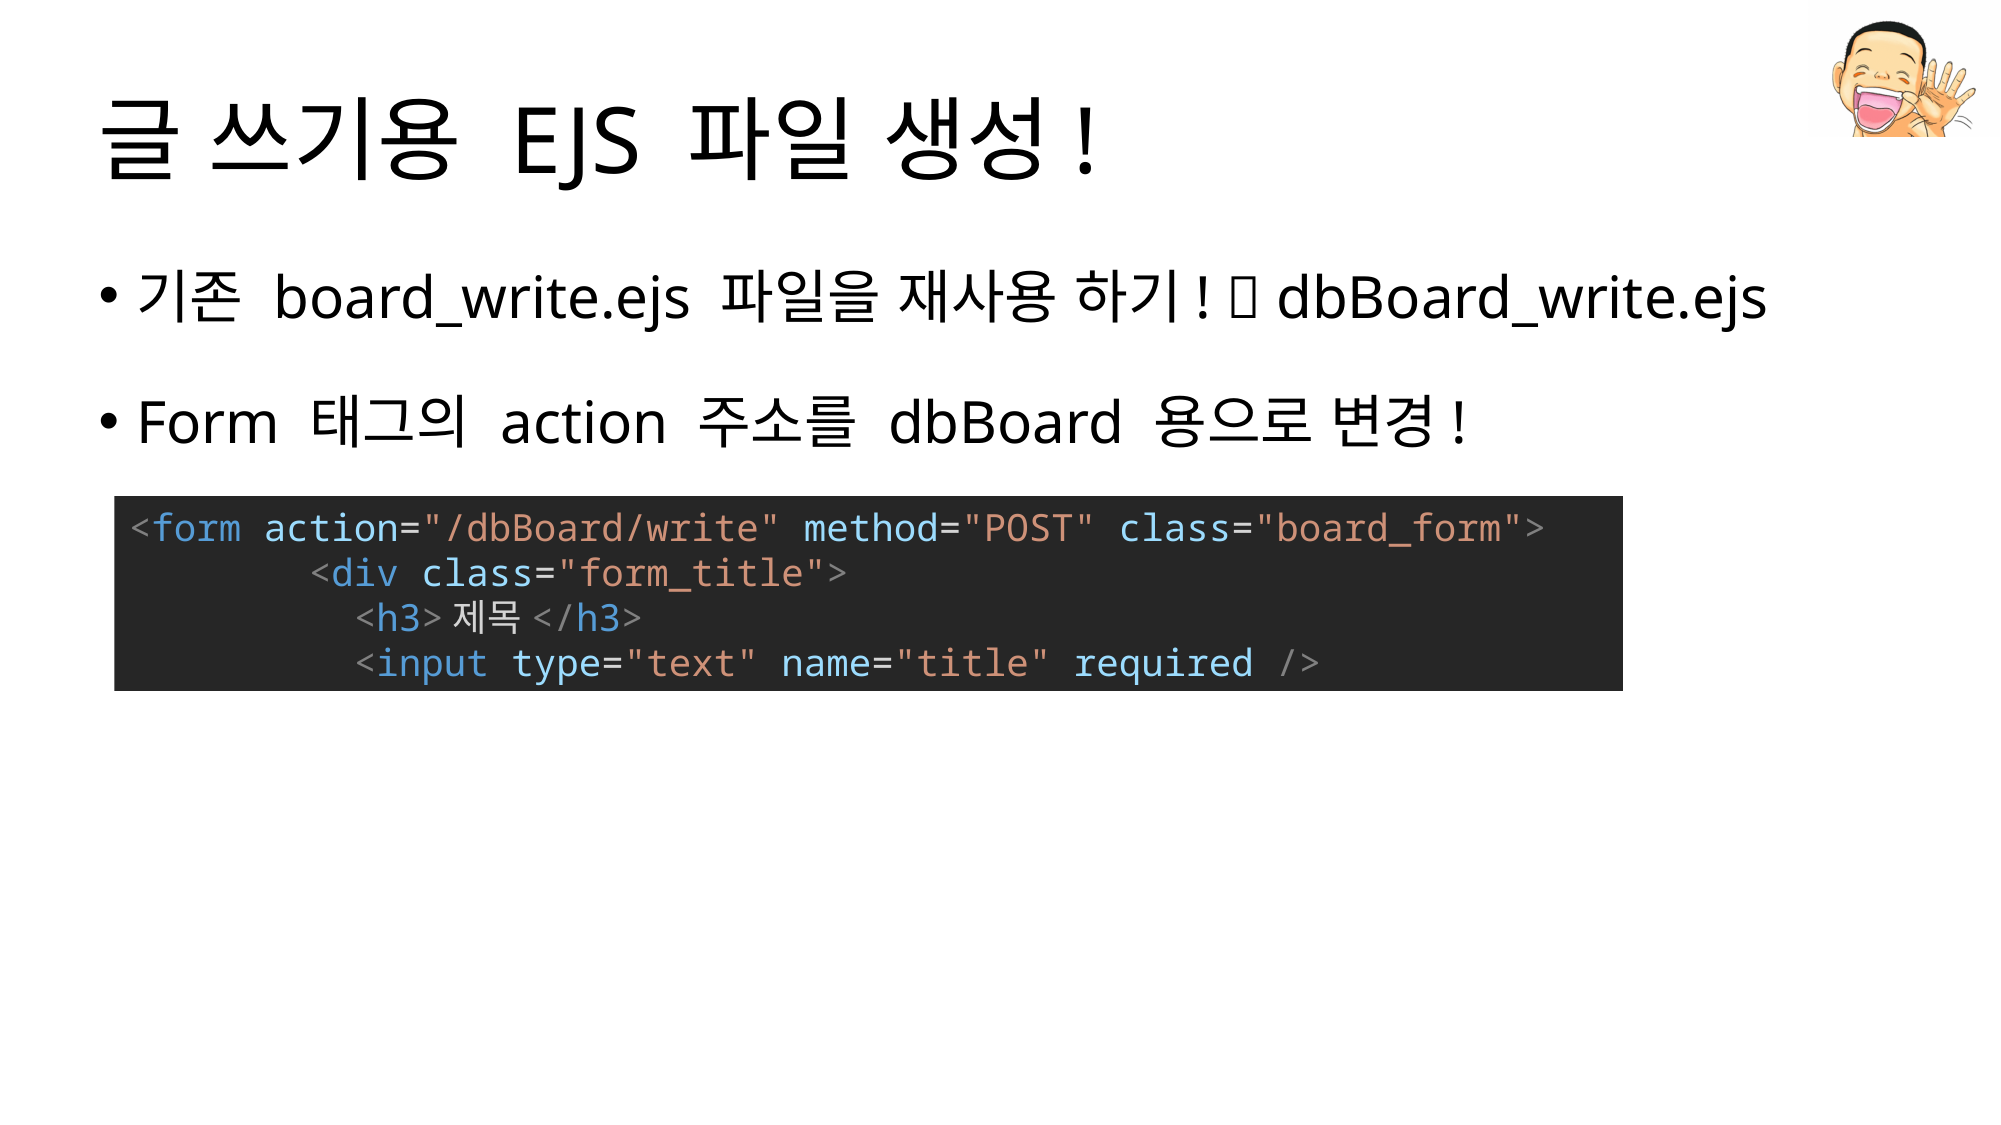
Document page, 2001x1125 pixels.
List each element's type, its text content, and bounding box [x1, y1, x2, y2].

list 기존 board_write.ejs 파일을 재사용 하기!  dbBoard_write.ejs Form 태그의 action 주소를 dbBoard 용으로 변경! [83, 217, 1855, 1125]
text_box <form action="/dbBoard/write" method="POST" class="board_form"> <div class="form_title"> <h3>제목</h3> <input type="text" name="title" required /> [114, 496, 1623, 691]
picture [1931, 0, 2000, 137]
title 글 쓰기용 EJS 파일 생성! [83, 0, 1931, 218]
